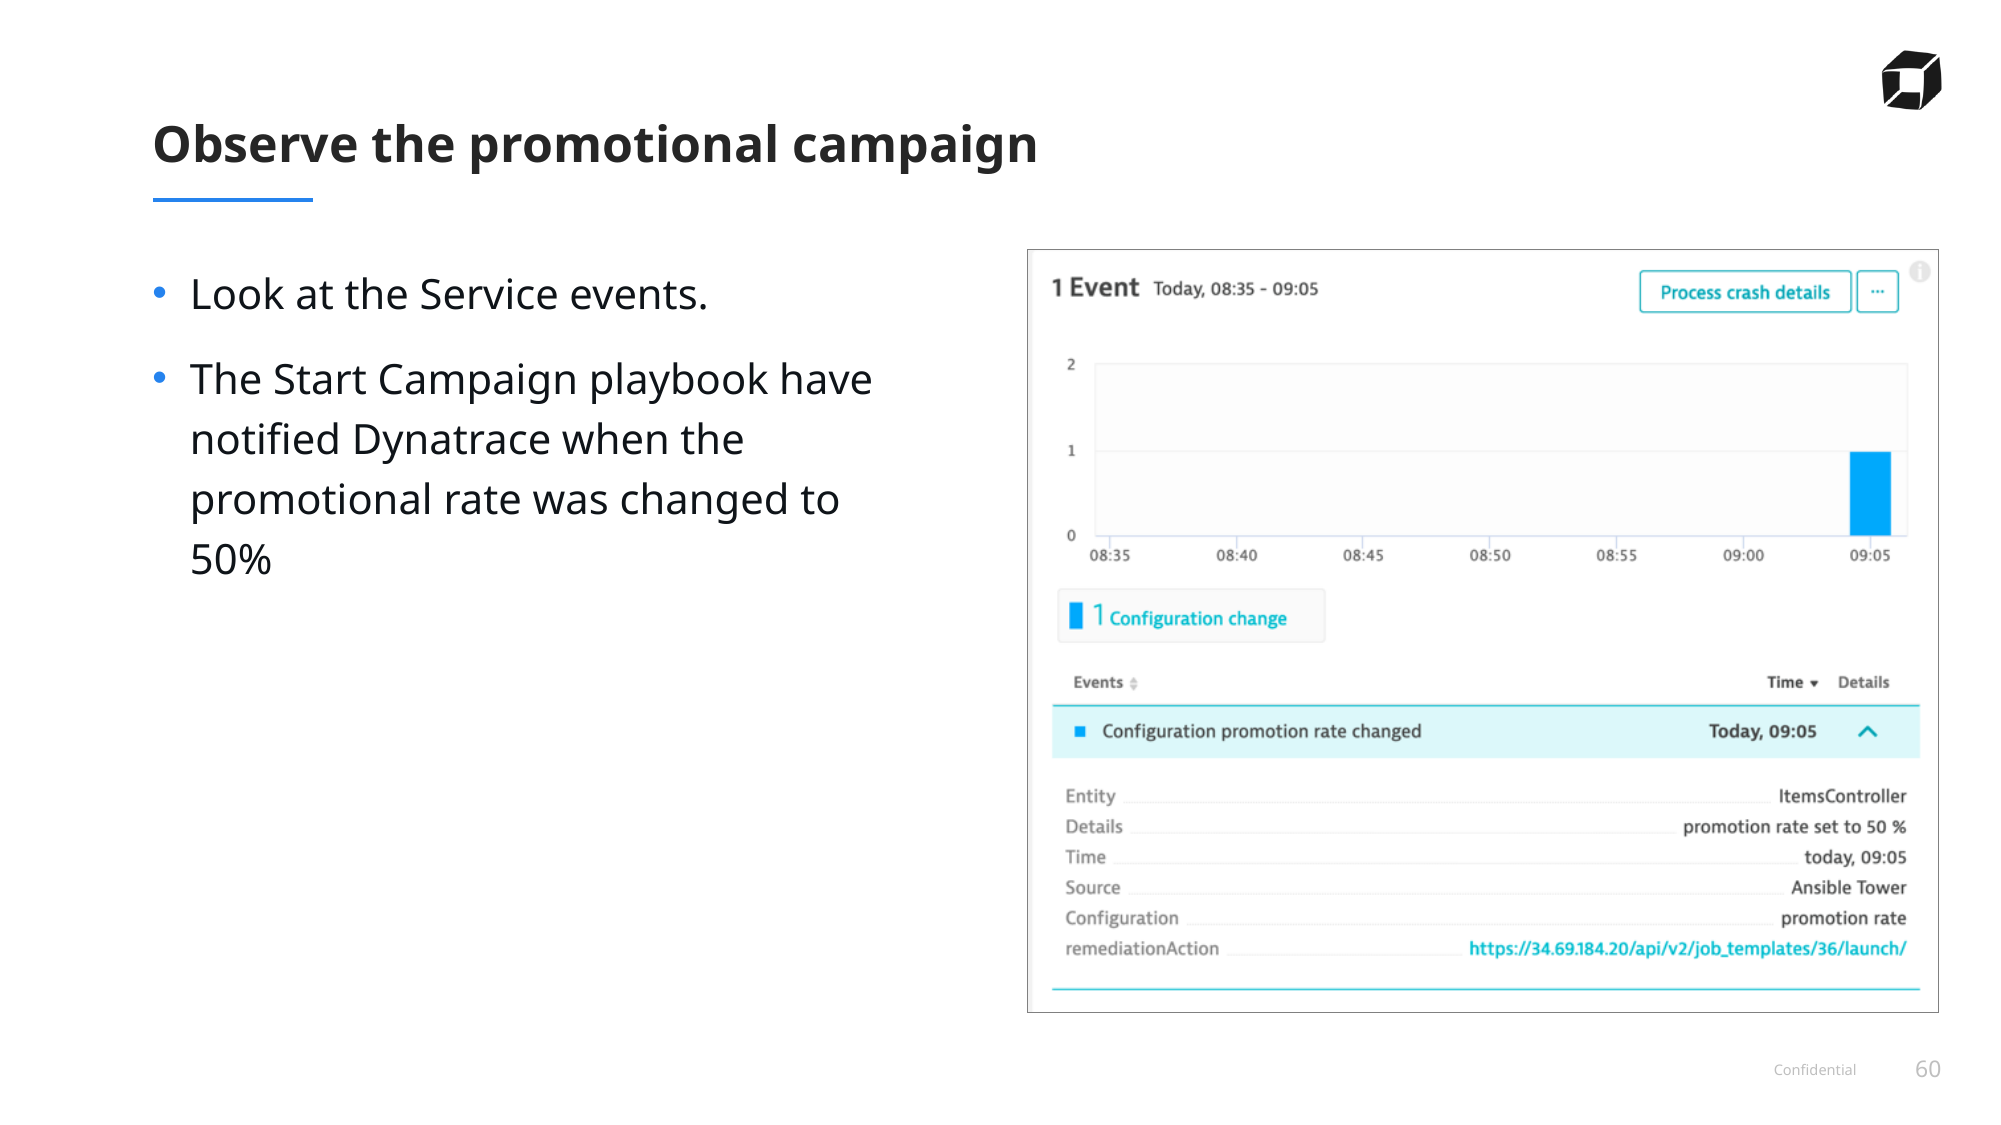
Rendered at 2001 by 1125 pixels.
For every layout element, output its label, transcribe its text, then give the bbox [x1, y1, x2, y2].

picture [1027, 249, 1939, 1013]
list Look at the Service events. The Start Campaign playbook have notified Dynatrace when the promotional rate was changed to 50% [137, 249, 907, 734]
title Observe the promotional campaign [137, 59, 1863, 181]
picture [1881, 50, 1942, 110]
